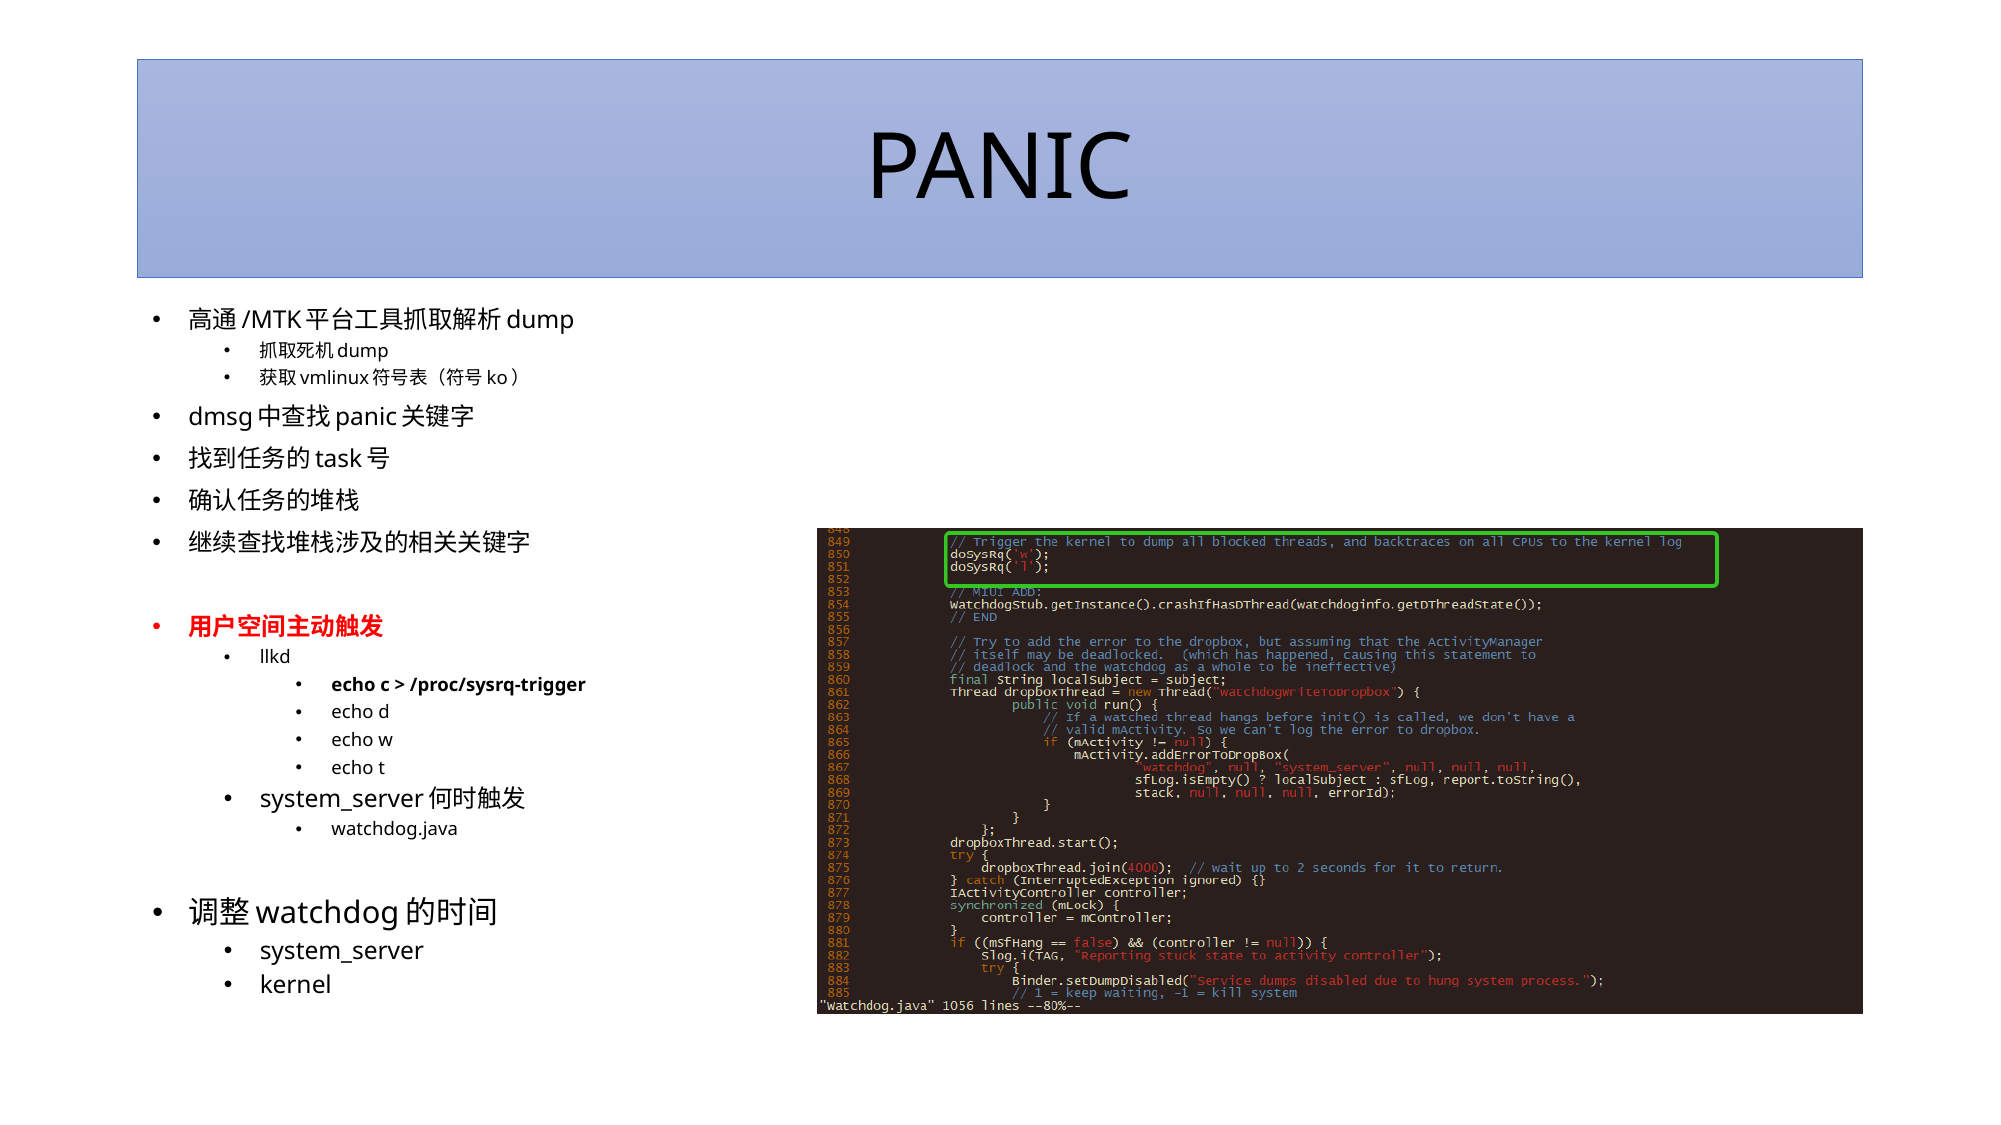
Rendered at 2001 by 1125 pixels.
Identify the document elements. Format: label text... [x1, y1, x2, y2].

list 高通/MTK平台工具抓取解析dump 抓取死机dump 获取vmlinux符号表（符号ko） dmsg中查找panic关键字 找到任务的task号 确认任务的堆栈 继续查找堆栈涉及的相关关键字 用户空间主动触发 llkd echo c > /proc/sysrq-trigger echo d echo w echo t system_server何时触发 watchdog.java 调整watchdog的时间 system_server kernel [137, 299, 1863, 1014]
picture [816, 527, 1863, 1014]
title PANIC [137, 59, 1863, 278]
